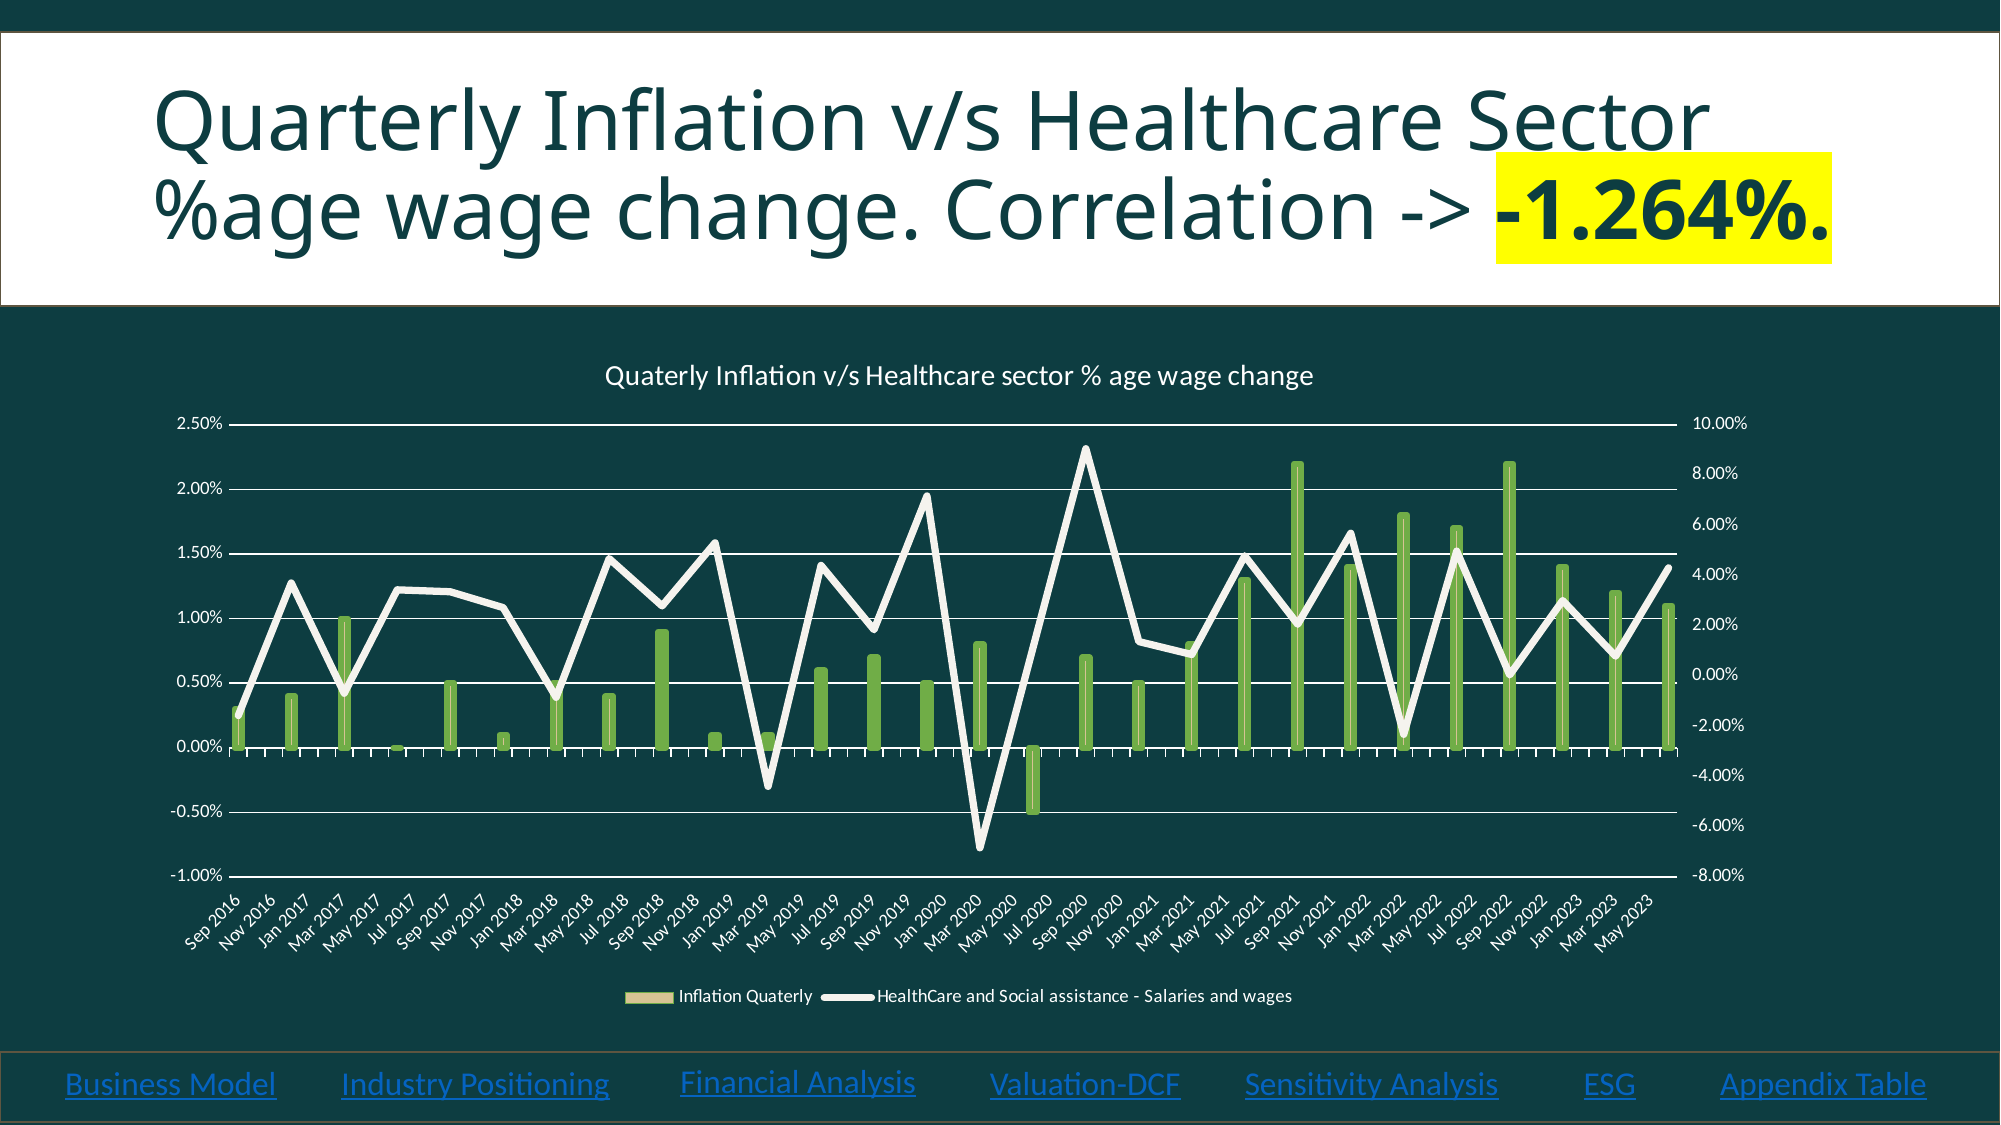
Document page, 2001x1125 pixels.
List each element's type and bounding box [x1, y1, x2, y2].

title [137, 59, 1863, 278]
text_box [0, 1051, 2000, 1123]
text_box [0, 31, 2000, 307]
chart [137, 333, 1782, 1014]
